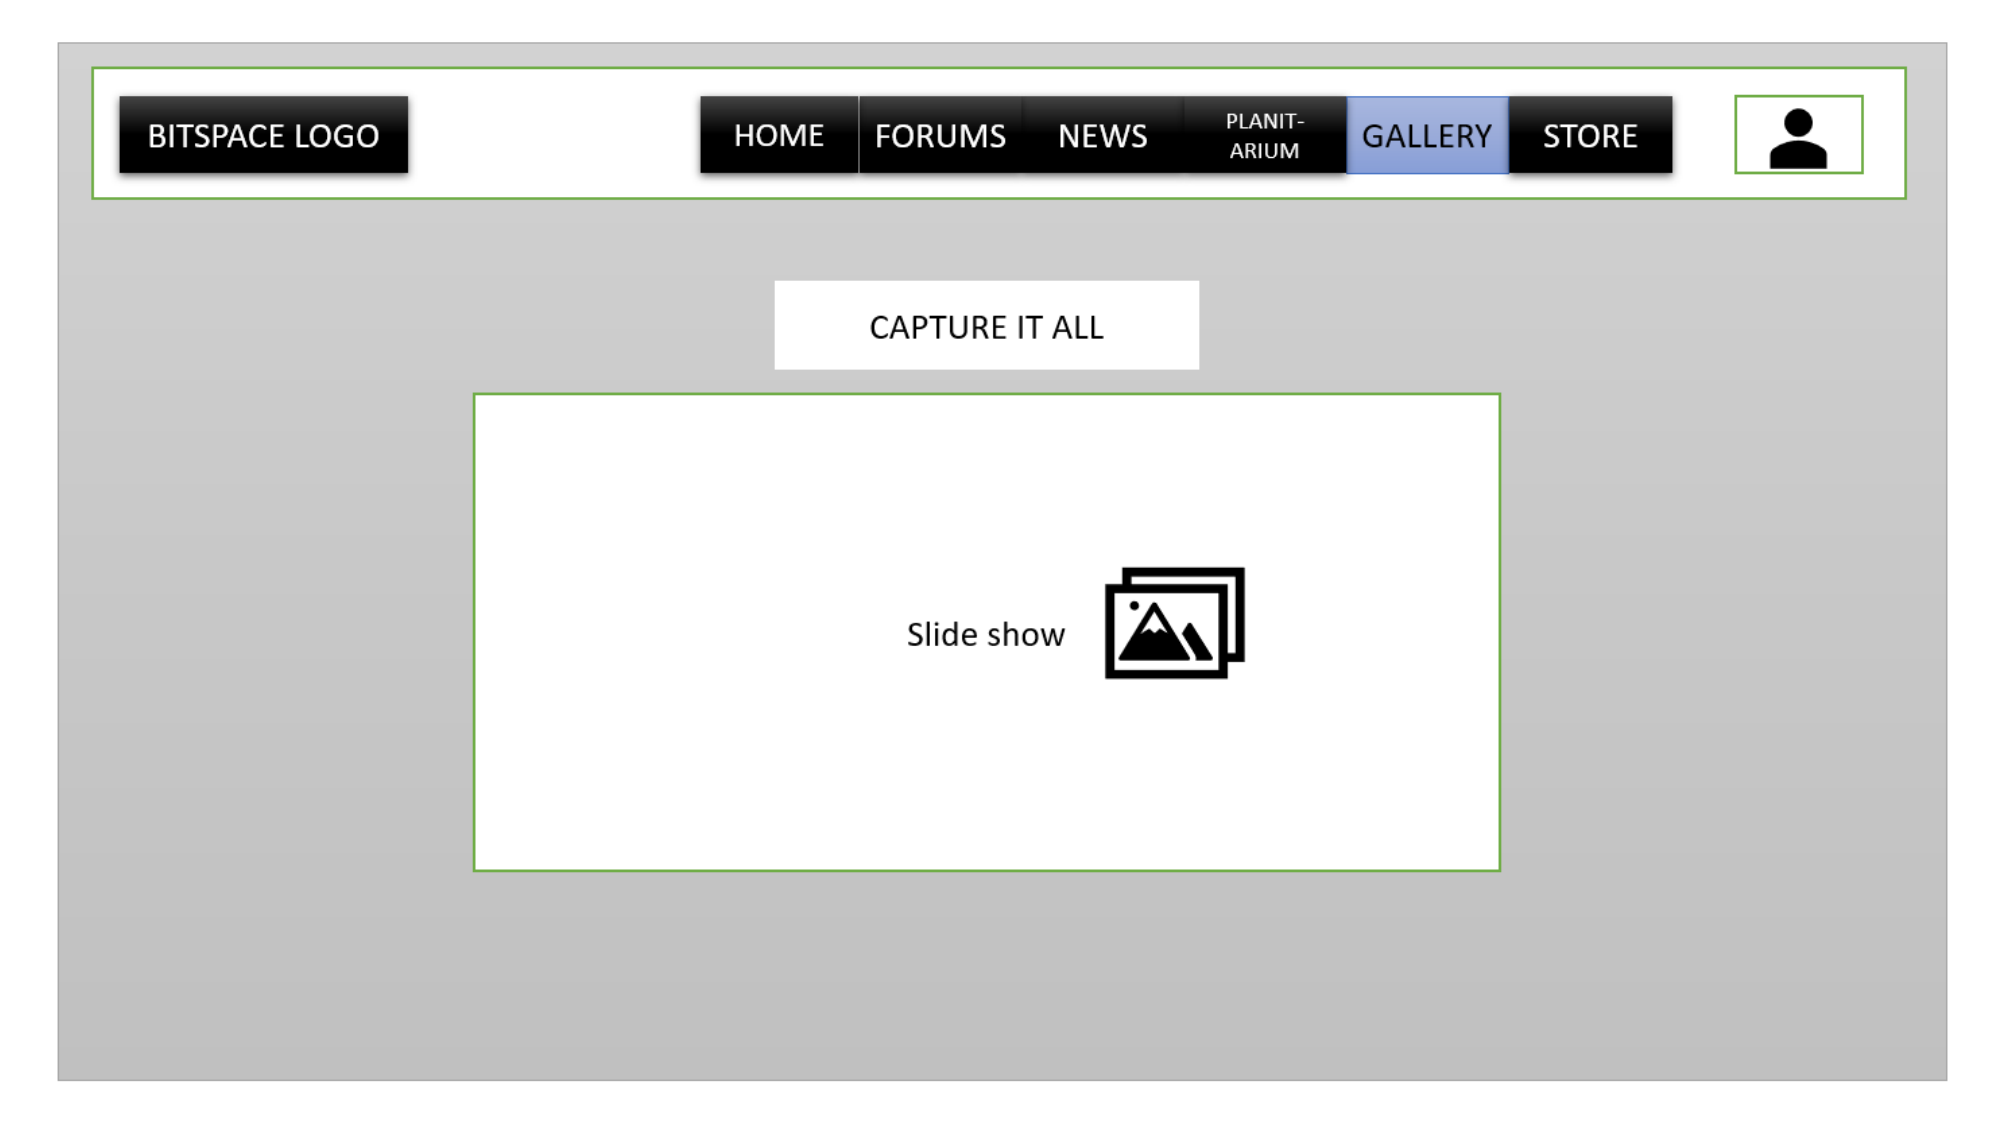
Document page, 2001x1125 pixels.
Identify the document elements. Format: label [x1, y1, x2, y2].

picture [47, 32, 1953, 1093]
